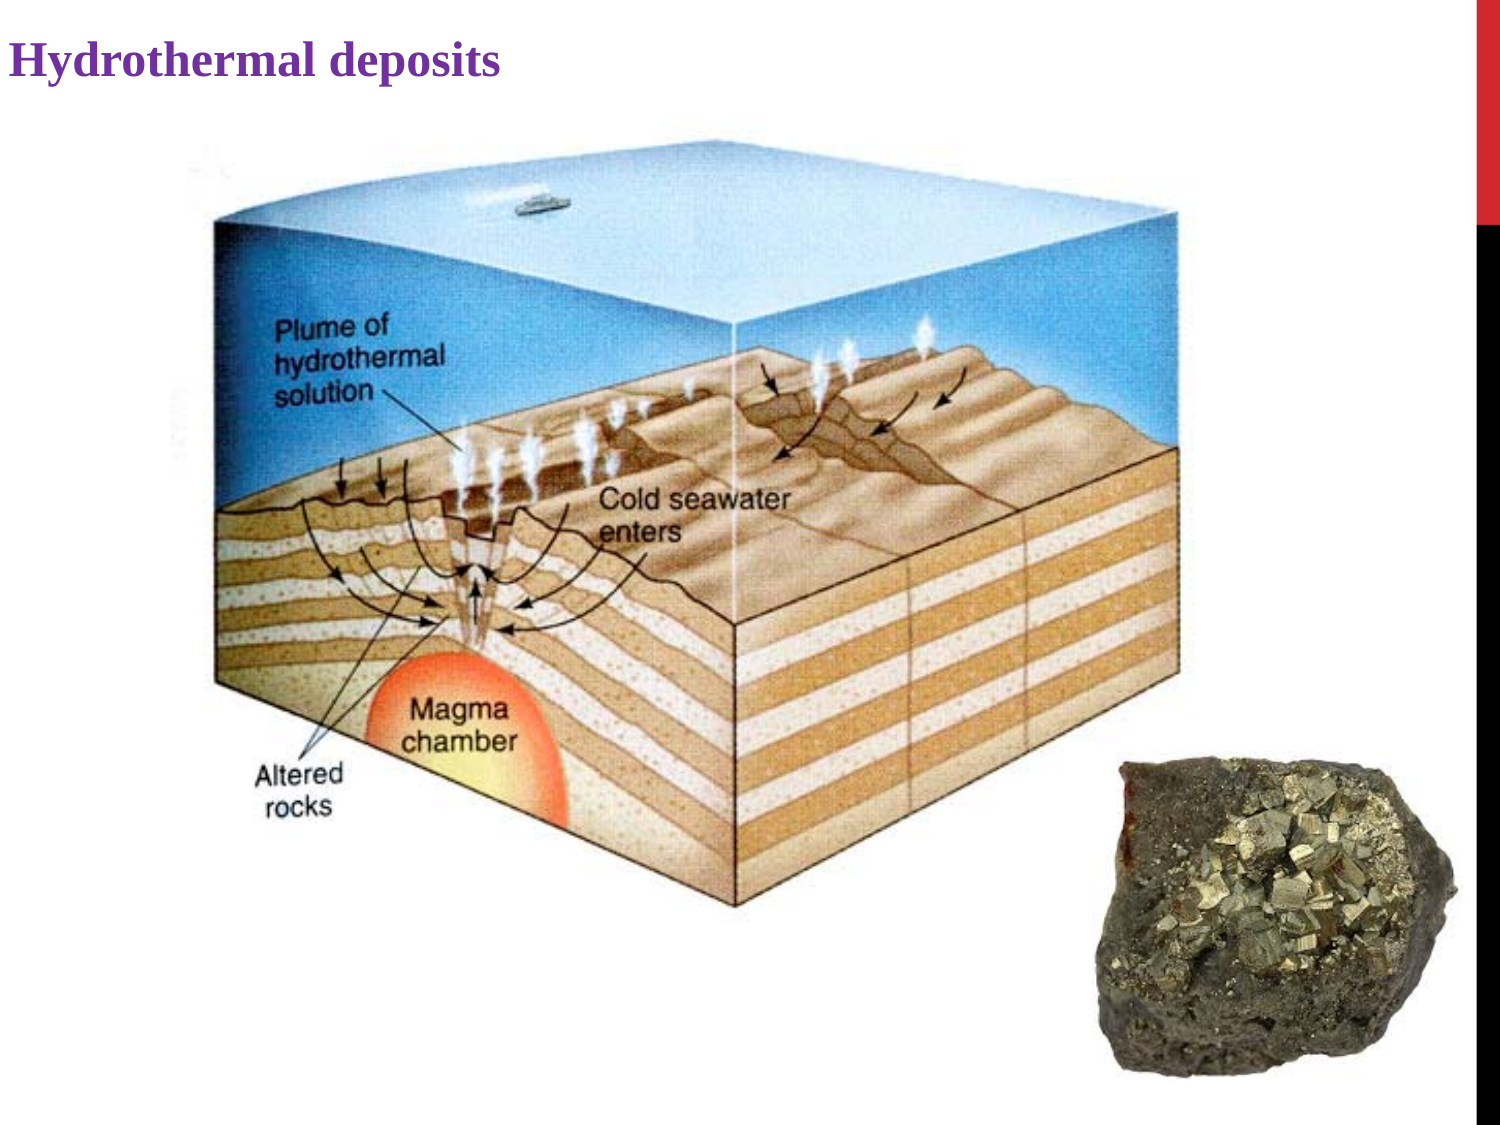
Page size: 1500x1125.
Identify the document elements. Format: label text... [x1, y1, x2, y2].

text_box Hydrothermal deposits [0, 30, 616, 94]
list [170, 113, 1220, 930]
picture [1092, 750, 1464, 1084]
